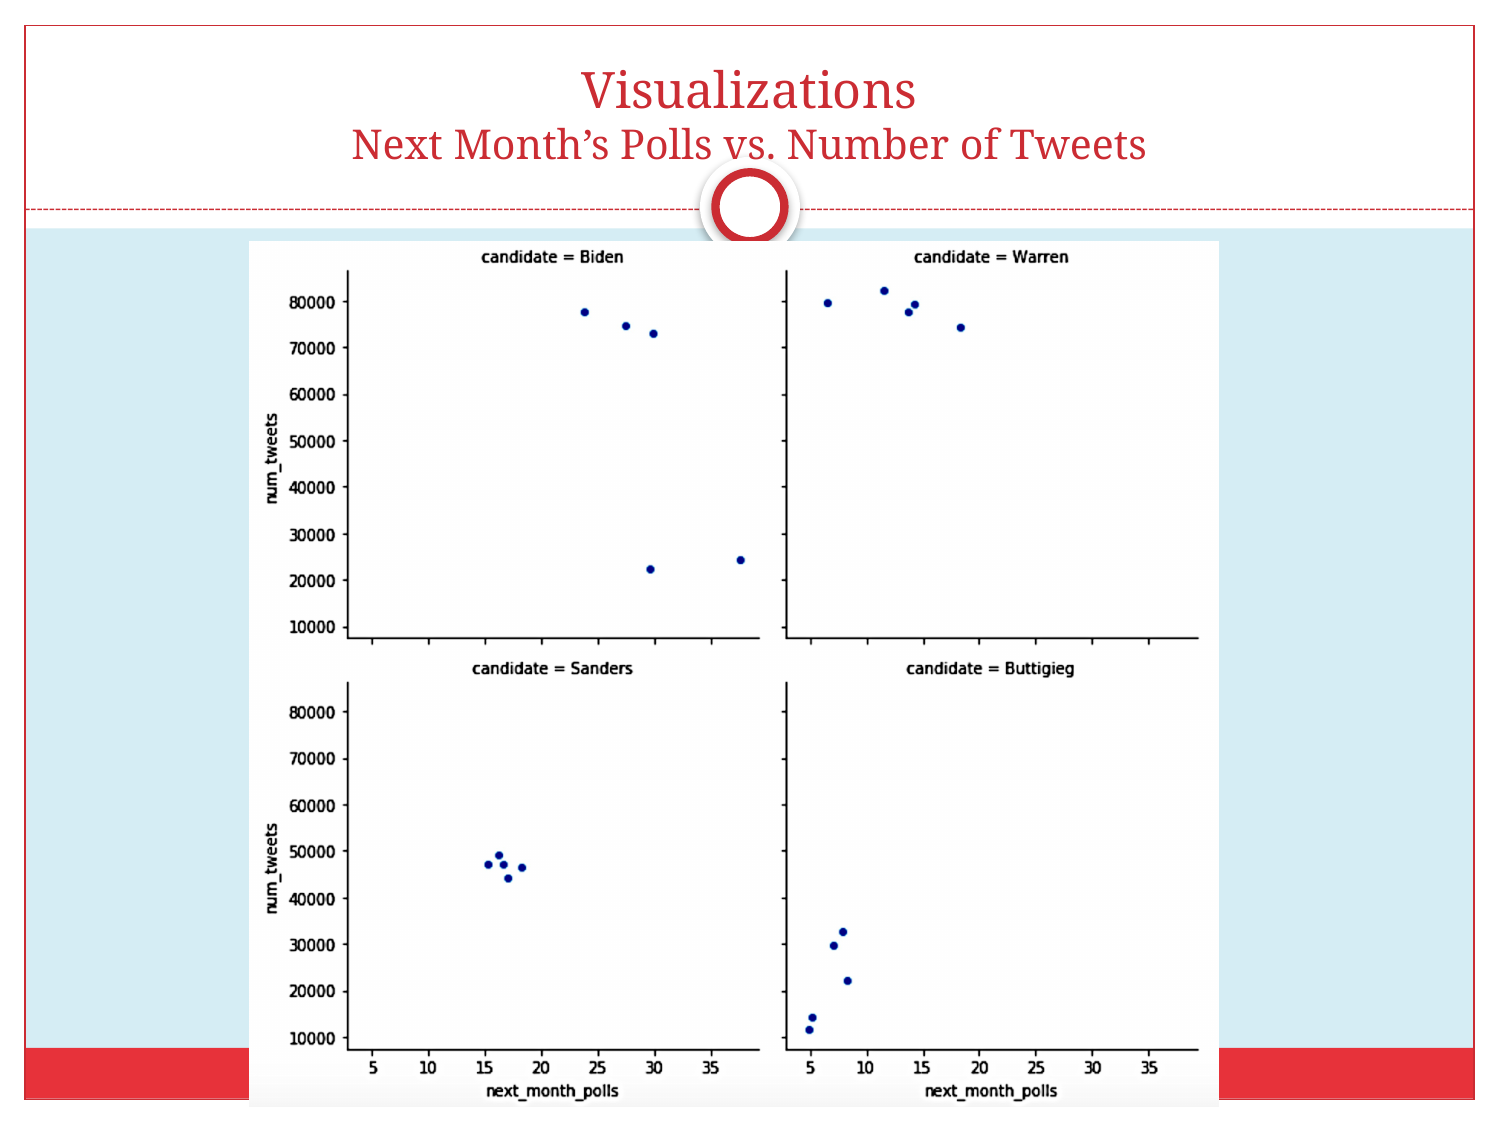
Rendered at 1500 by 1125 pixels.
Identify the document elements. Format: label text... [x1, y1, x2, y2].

picture [249, 241, 1219, 1107]
title Visualizations Next Month’s Polls vs. Number of Tweets [49, 50, 1450, 176]
